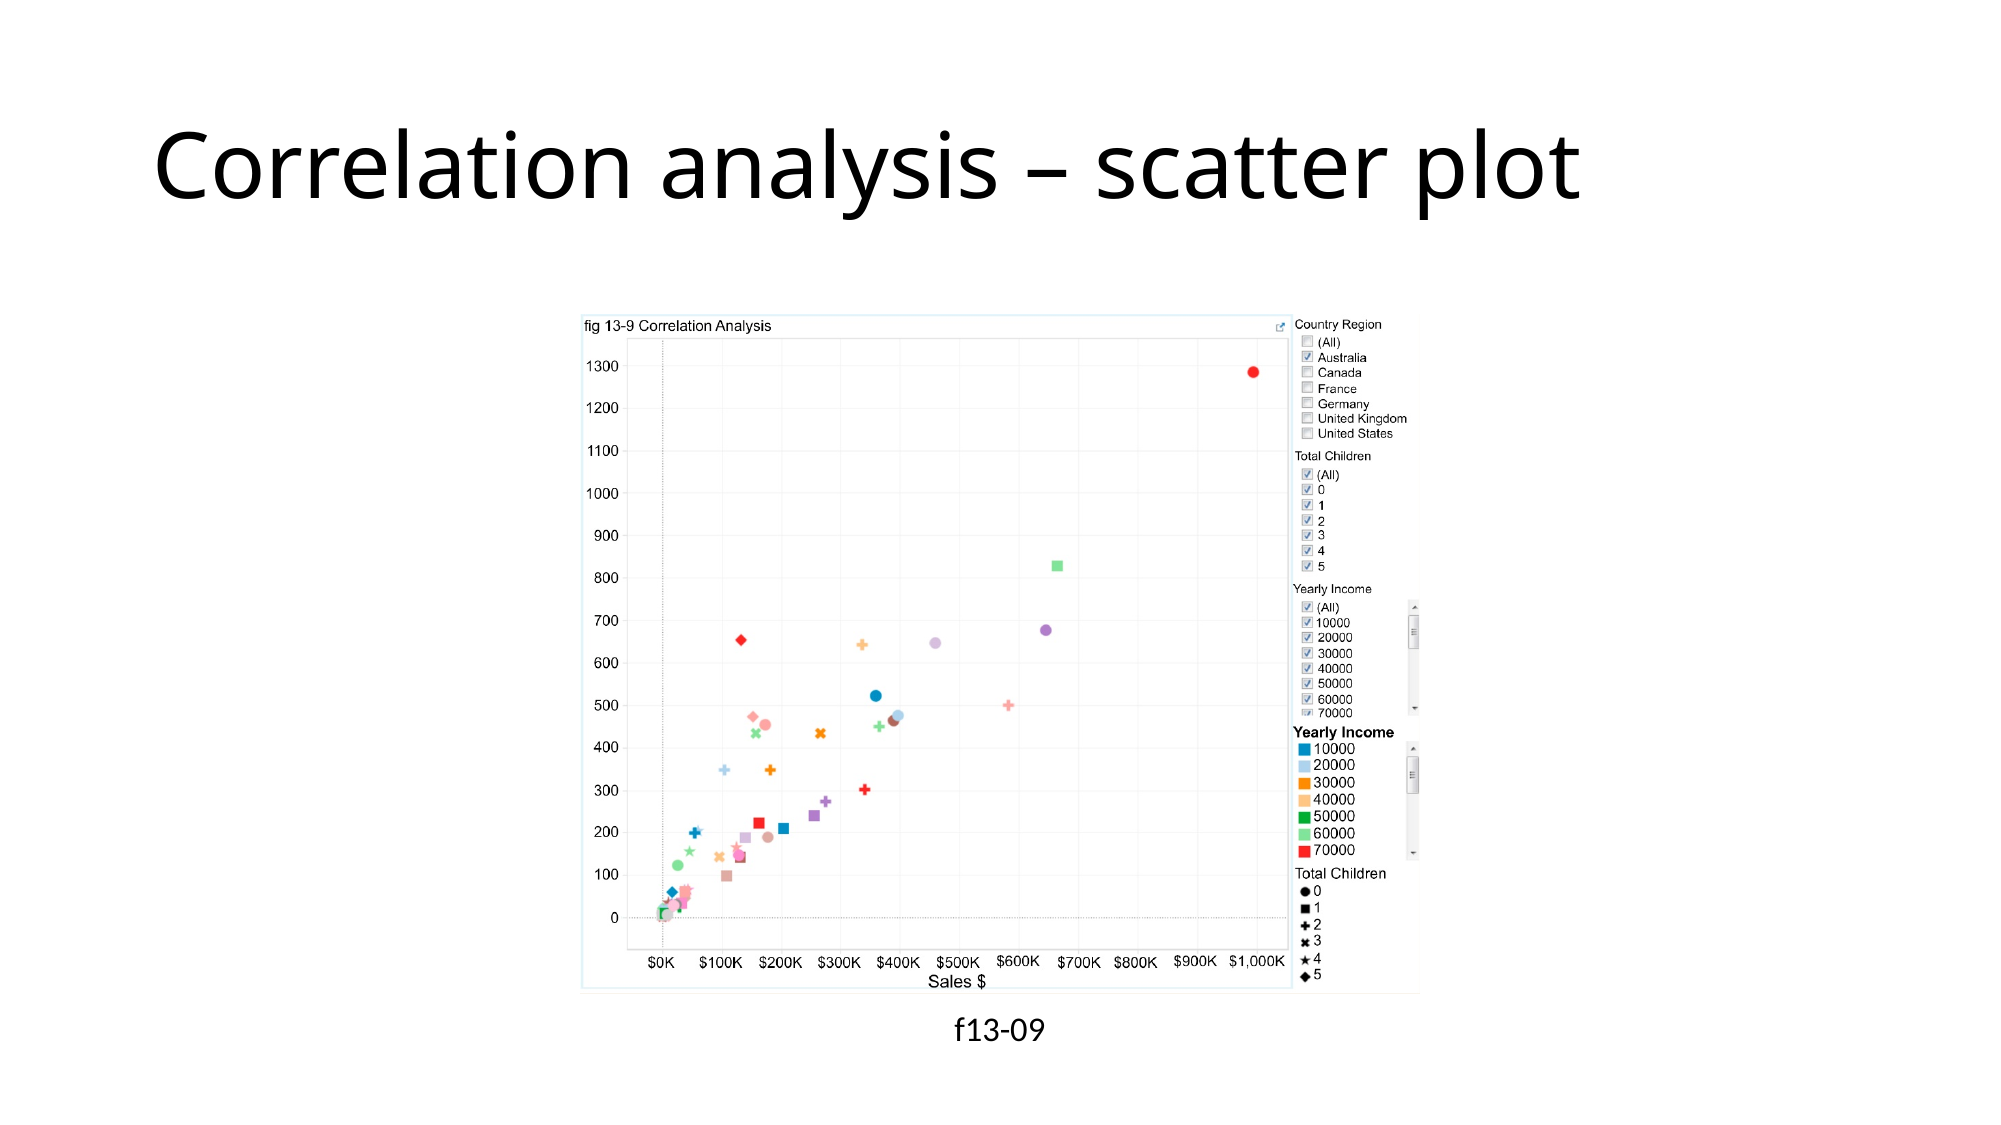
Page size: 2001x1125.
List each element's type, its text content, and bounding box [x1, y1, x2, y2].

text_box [580, 314, 1420, 1057]
title Correlation analysis – scatter plot [137, 59, 1863, 278]
